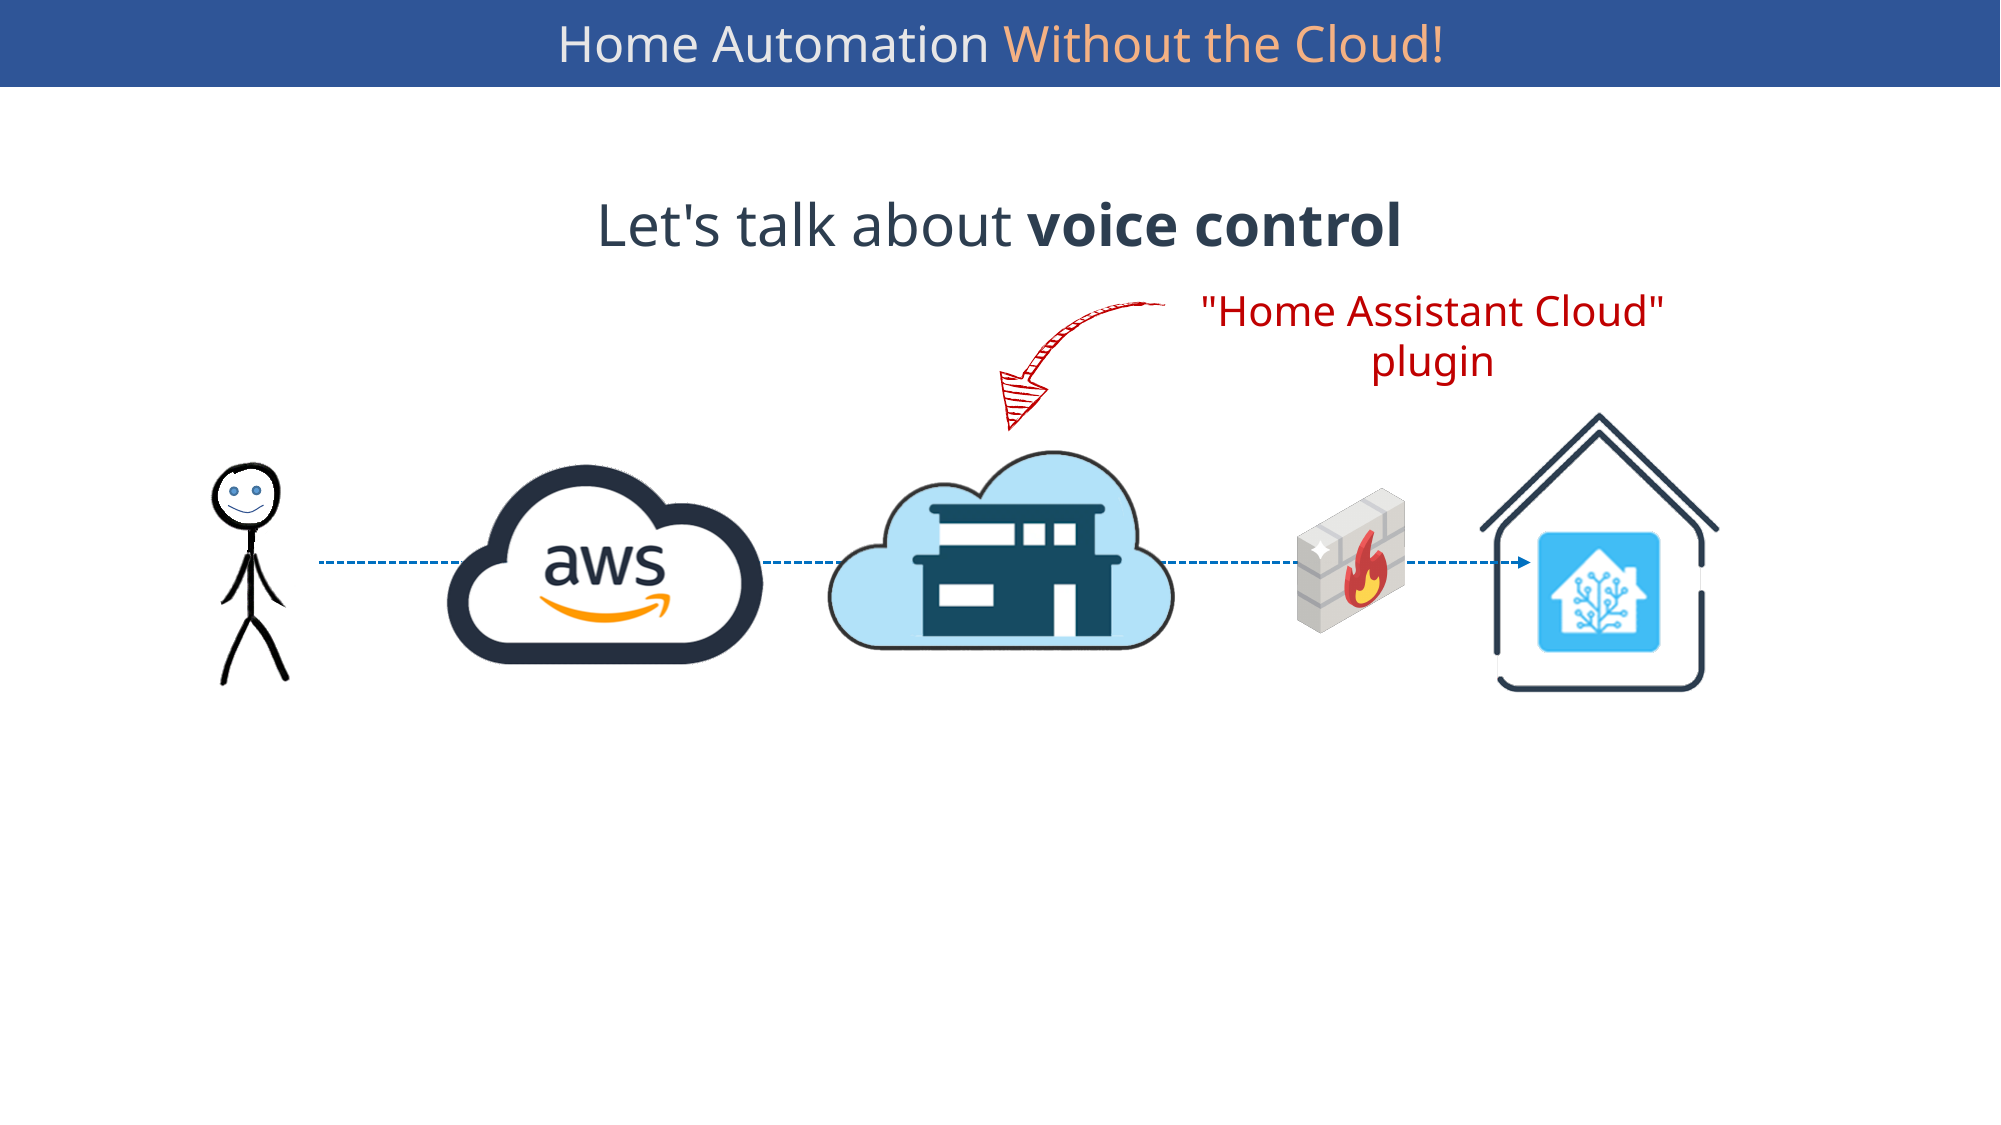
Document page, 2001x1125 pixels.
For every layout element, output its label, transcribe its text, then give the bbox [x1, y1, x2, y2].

picture [189, 453, 319, 698]
text_box [0, 0, 2000, 88]
text_box Let's talk about voice control [582, 181, 1418, 266]
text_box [228, 486, 264, 513]
picture [1286, 480, 1420, 643]
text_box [1004, 289, 1153, 441]
picture [824, 441, 1178, 652]
picture [1474, 396, 1725, 707]
picture [427, 457, 782, 667]
text_box Home Automation Without the Cloud! [353, 5, 1649, 81]
text_box "Home Assistant Cloud" plugin [1137, 277, 1728, 392]
